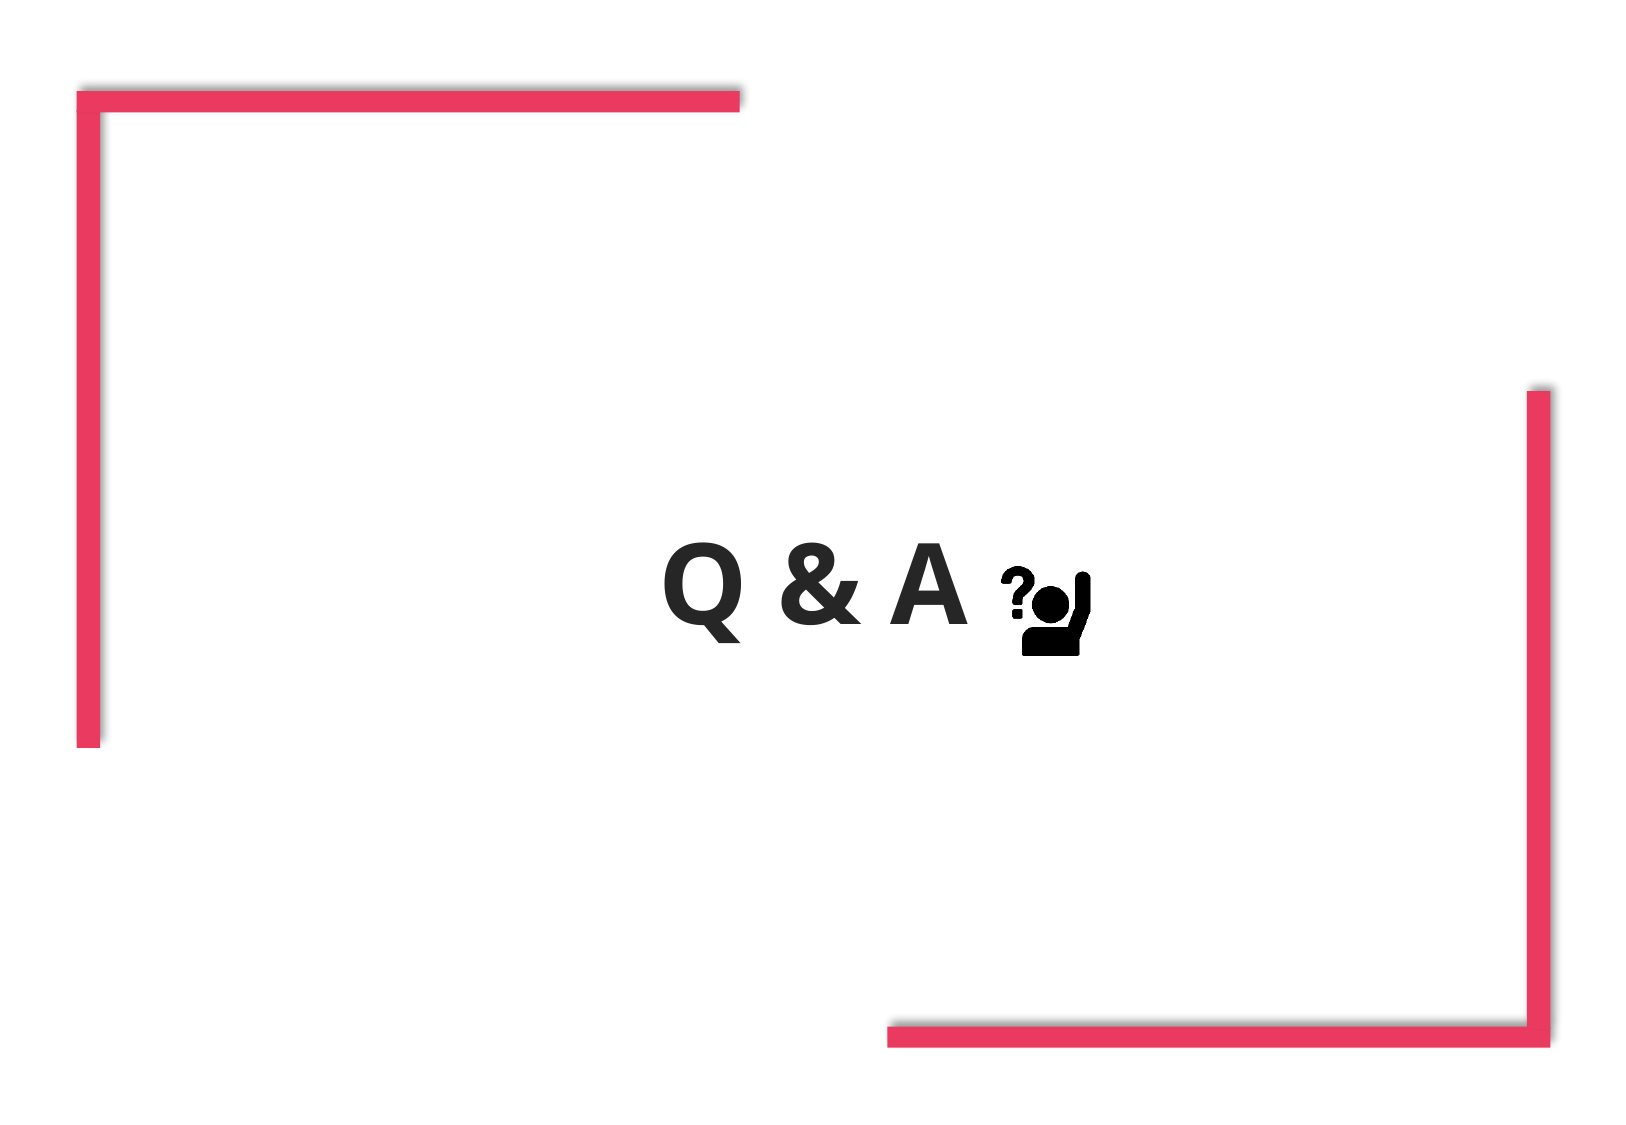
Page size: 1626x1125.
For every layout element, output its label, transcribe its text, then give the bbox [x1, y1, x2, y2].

picture [1000, 566, 1091, 656]
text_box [76, 91, 740, 748]
text_box Q & A [740, 504, 887, 655]
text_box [887, 391, 1551, 1048]
